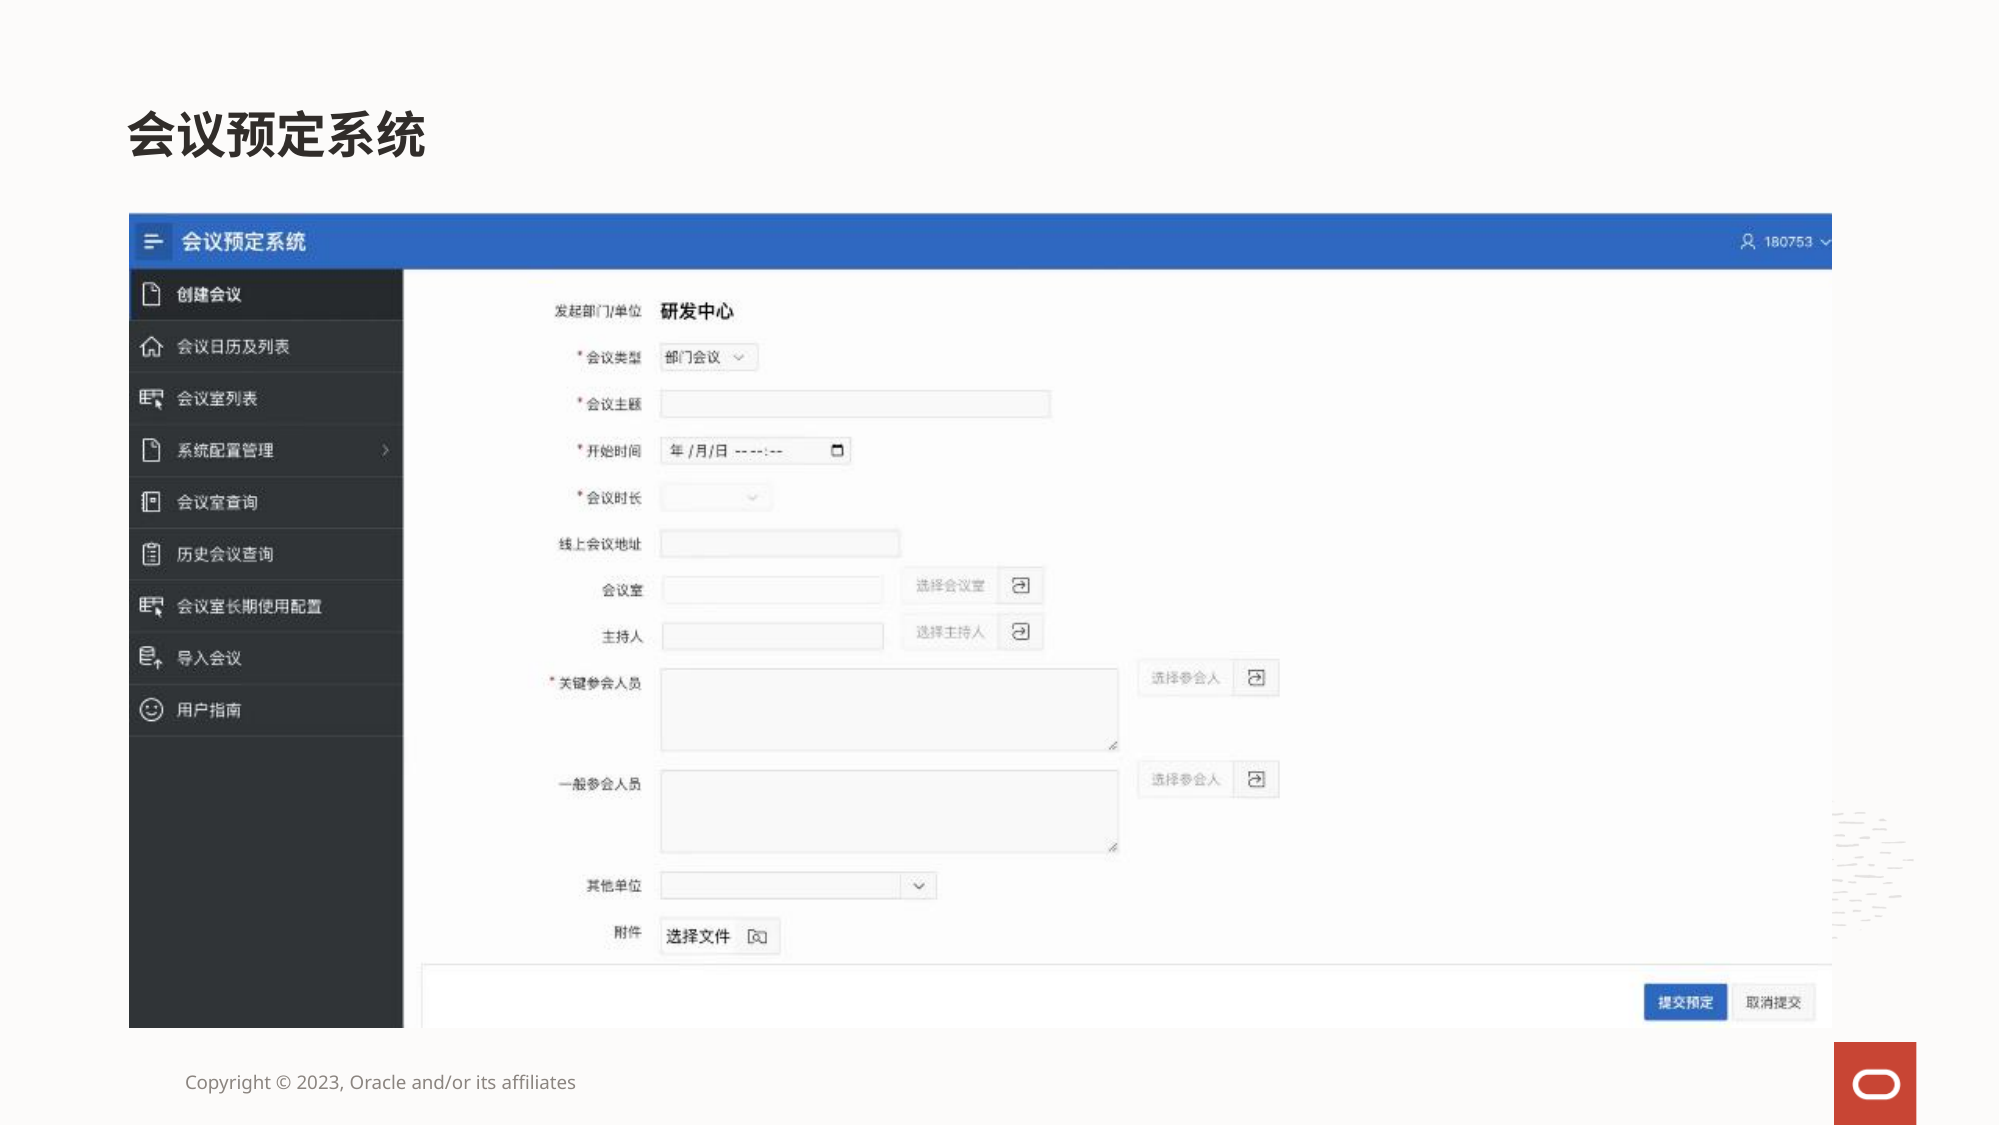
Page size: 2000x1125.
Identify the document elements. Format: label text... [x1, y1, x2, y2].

footer Copyright © 2023, Oracle and/or its affiliates [184, 1053, 1128, 1114]
picture [129, 212, 1917, 1028]
title 会议预定系统 [126, 29, 1877, 165]
